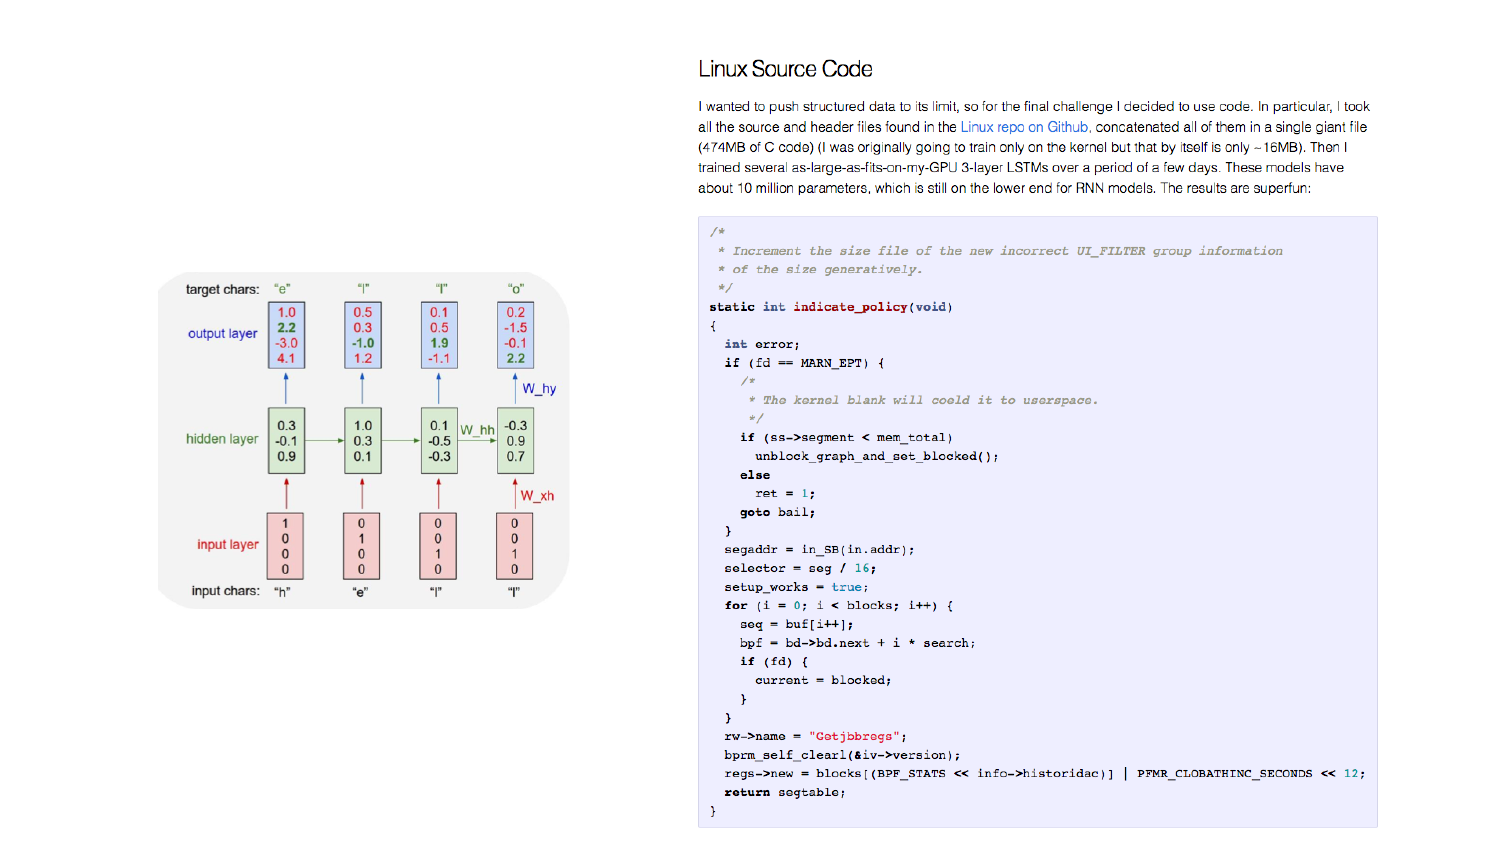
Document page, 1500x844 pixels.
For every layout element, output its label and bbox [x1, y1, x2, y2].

picture [685, 47, 1464, 833]
picture [158, 271, 570, 609]
